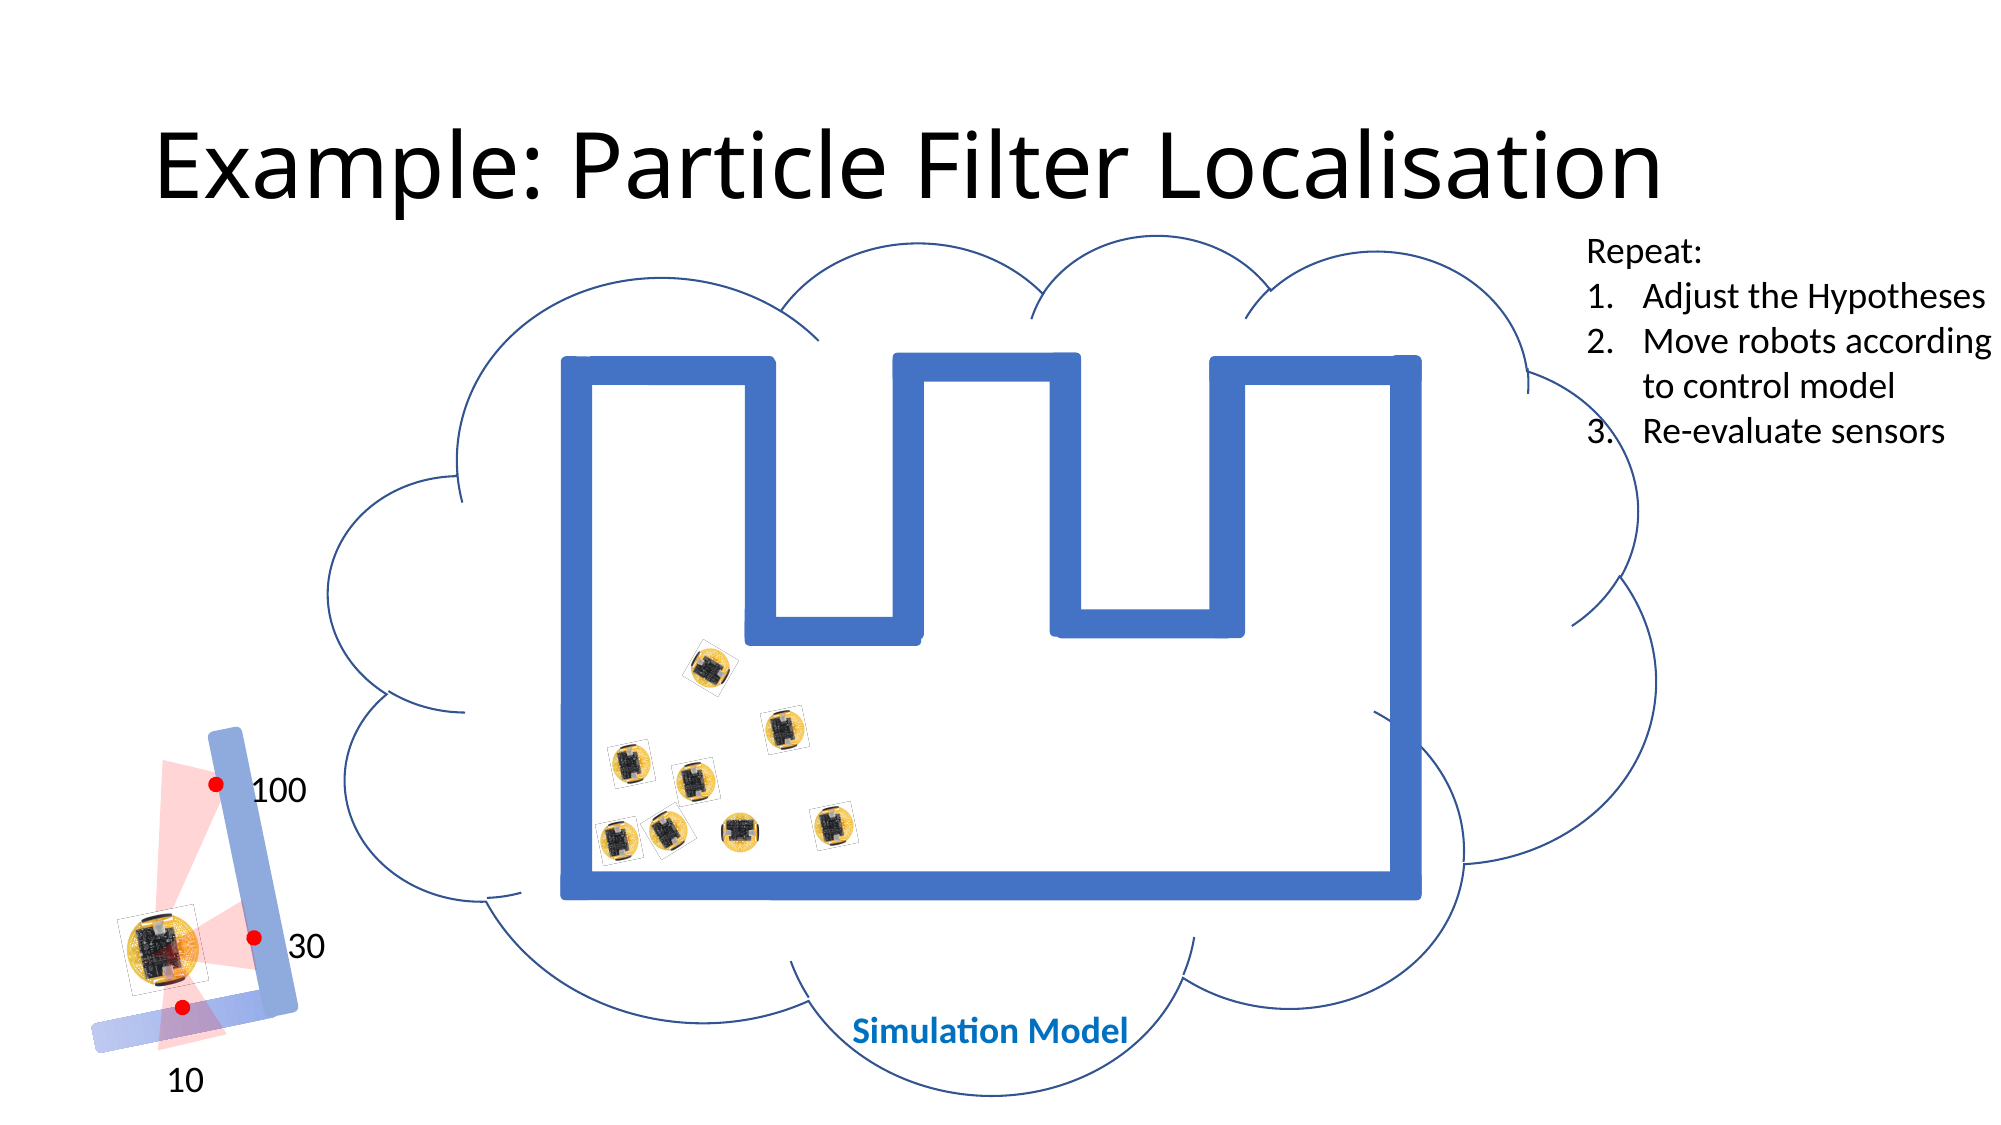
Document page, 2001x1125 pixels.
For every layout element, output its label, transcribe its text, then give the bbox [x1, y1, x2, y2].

title Example: Particle Filter Localisation [137, 59, 1863, 278]
text_box [891, 379, 926, 639]
text_box [1208, 383, 1247, 640]
picture [683, 640, 738, 696]
text_box [863, 1058, 1119, 1098]
text_box [326, 234, 1658, 1037]
picture [718, 811, 761, 854]
text_box [891, 351, 1082, 383]
picture [608, 740, 655, 788]
text_box [585, 355, 776, 387]
text_box [1389, 383, 1423, 873]
text_box [559, 870, 1423, 902]
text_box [91, 726, 329, 1088]
text_box [1055, 608, 1234, 640]
text_box [1048, 357, 1083, 638]
text_box Repeat: Adjust the Hypotheses Move robots according to control model Re-evaluate sensors [1571, 218, 2000, 459]
picture [596, 758, 720, 865]
picture [810, 802, 858, 850]
text_box [1208, 355, 1423, 387]
text_box Simulation Model [837, 998, 1145, 1058]
picture [761, 706, 809, 754]
text_box [743, 359, 778, 620]
text_box [559, 355, 594, 873]
text_box [743, 615, 923, 647]
